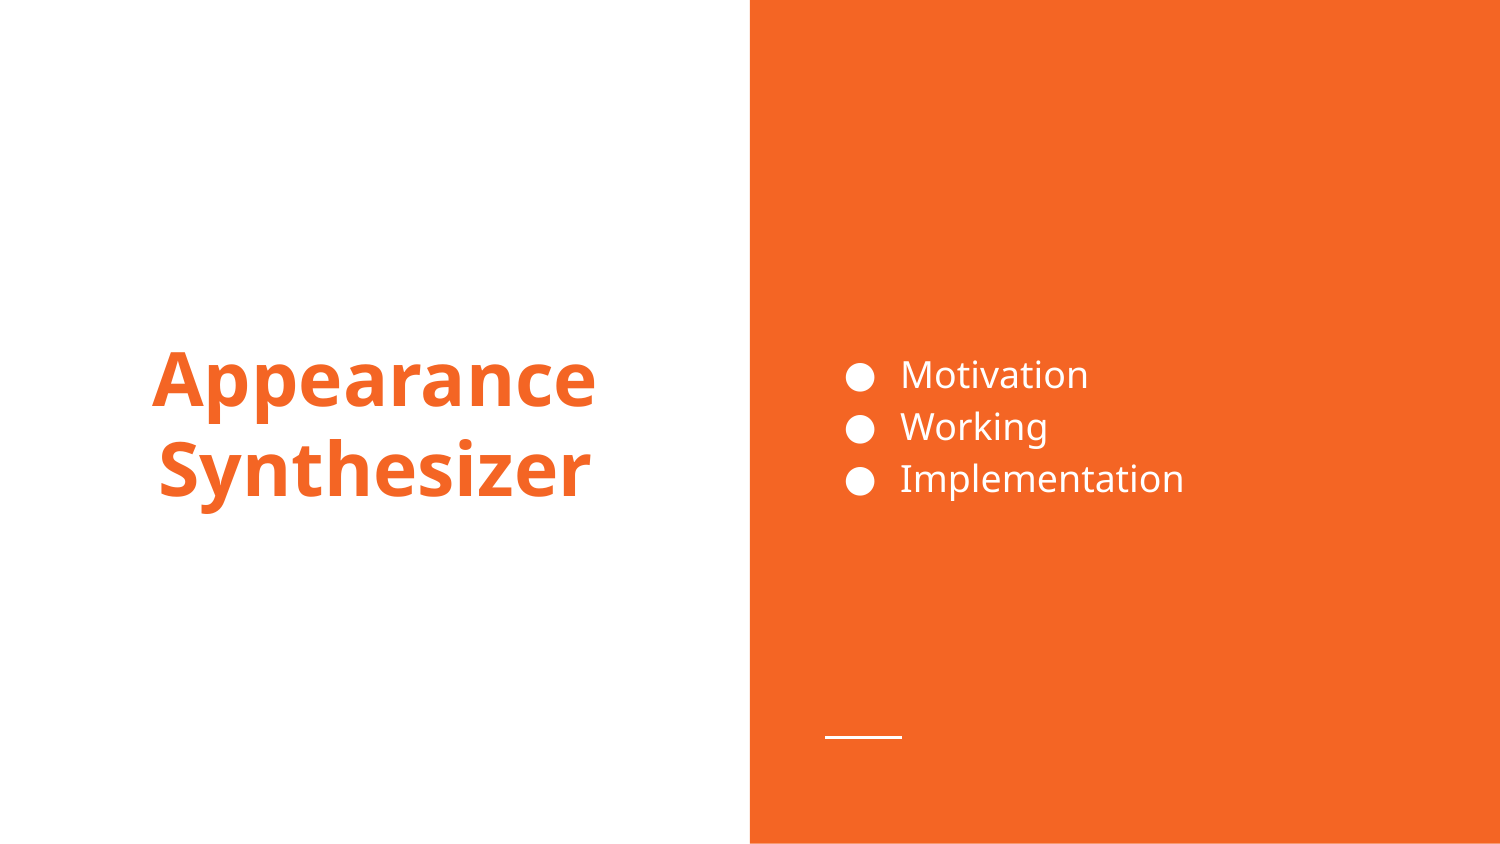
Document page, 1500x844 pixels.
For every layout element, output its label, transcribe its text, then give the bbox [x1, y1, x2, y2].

title Appearance Synthesizer [43, 313, 708, 530]
list Motivation Working Implementation [810, 118, 1440, 725]
